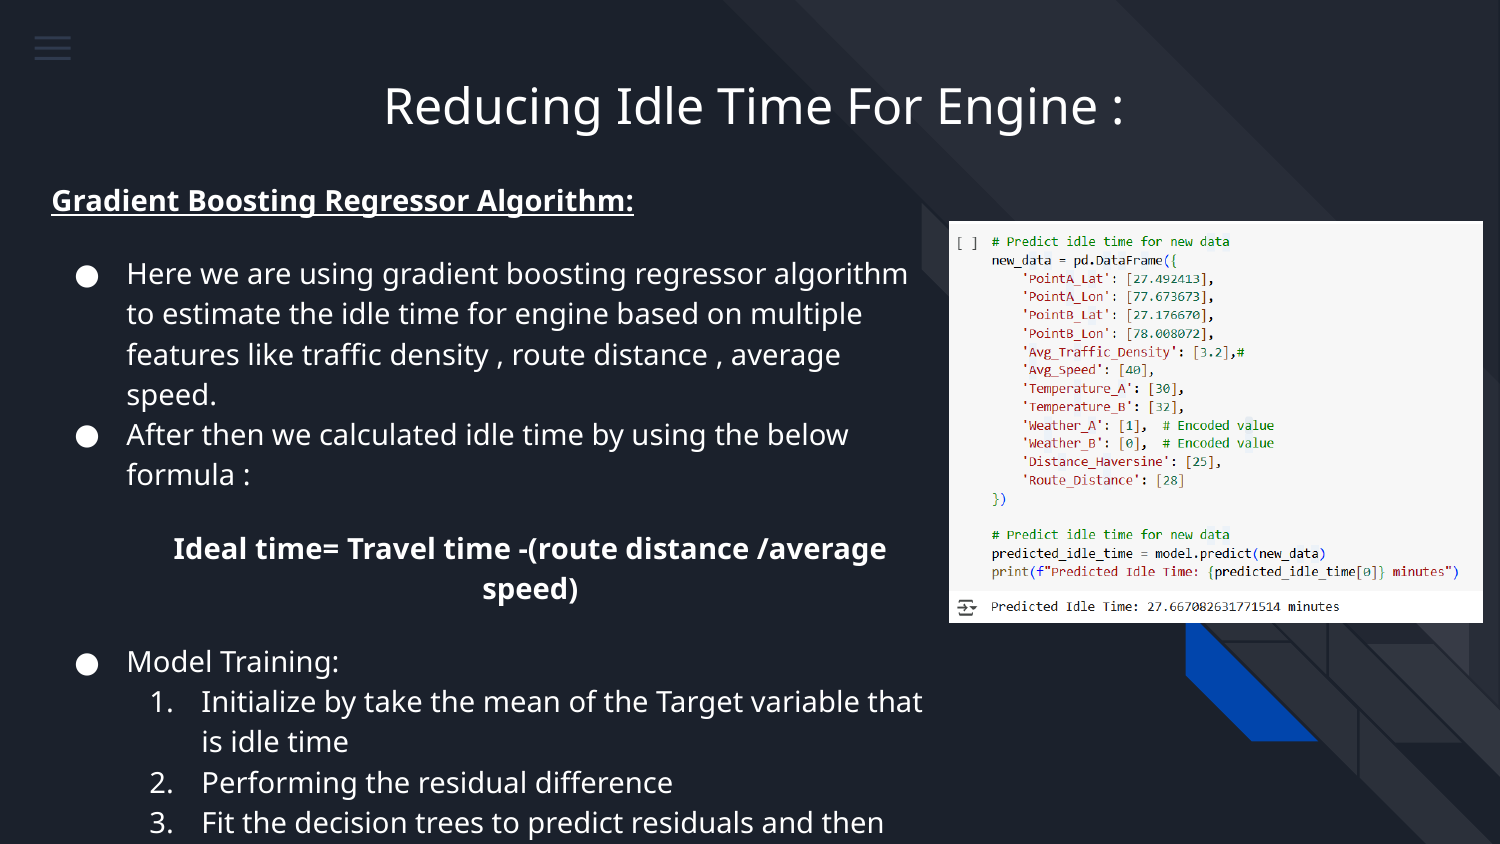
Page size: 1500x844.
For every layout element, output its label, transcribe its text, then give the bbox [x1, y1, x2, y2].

picture [949, 220, 1484, 623]
text_box Reducing Idle Time For Engine : [280, 59, 1229, 150]
list Gradient Boosting Regressor Algorithm: Here we are using gradient boosting regressor algorithm to estimate the idle time for engine based on multiple features like traffic density , route distance , average speed. After then we calculated idle time by using the below formula : Ideal time= Travel time -(route distance /average speed) Model Training: Initialize by take the mean of the Target variable that is idle time Performing the residual difference Fit the decision trees to predict residuals and then add trees prediction to get the refined model . Iterate the process. [36, 161, 950, 682]
